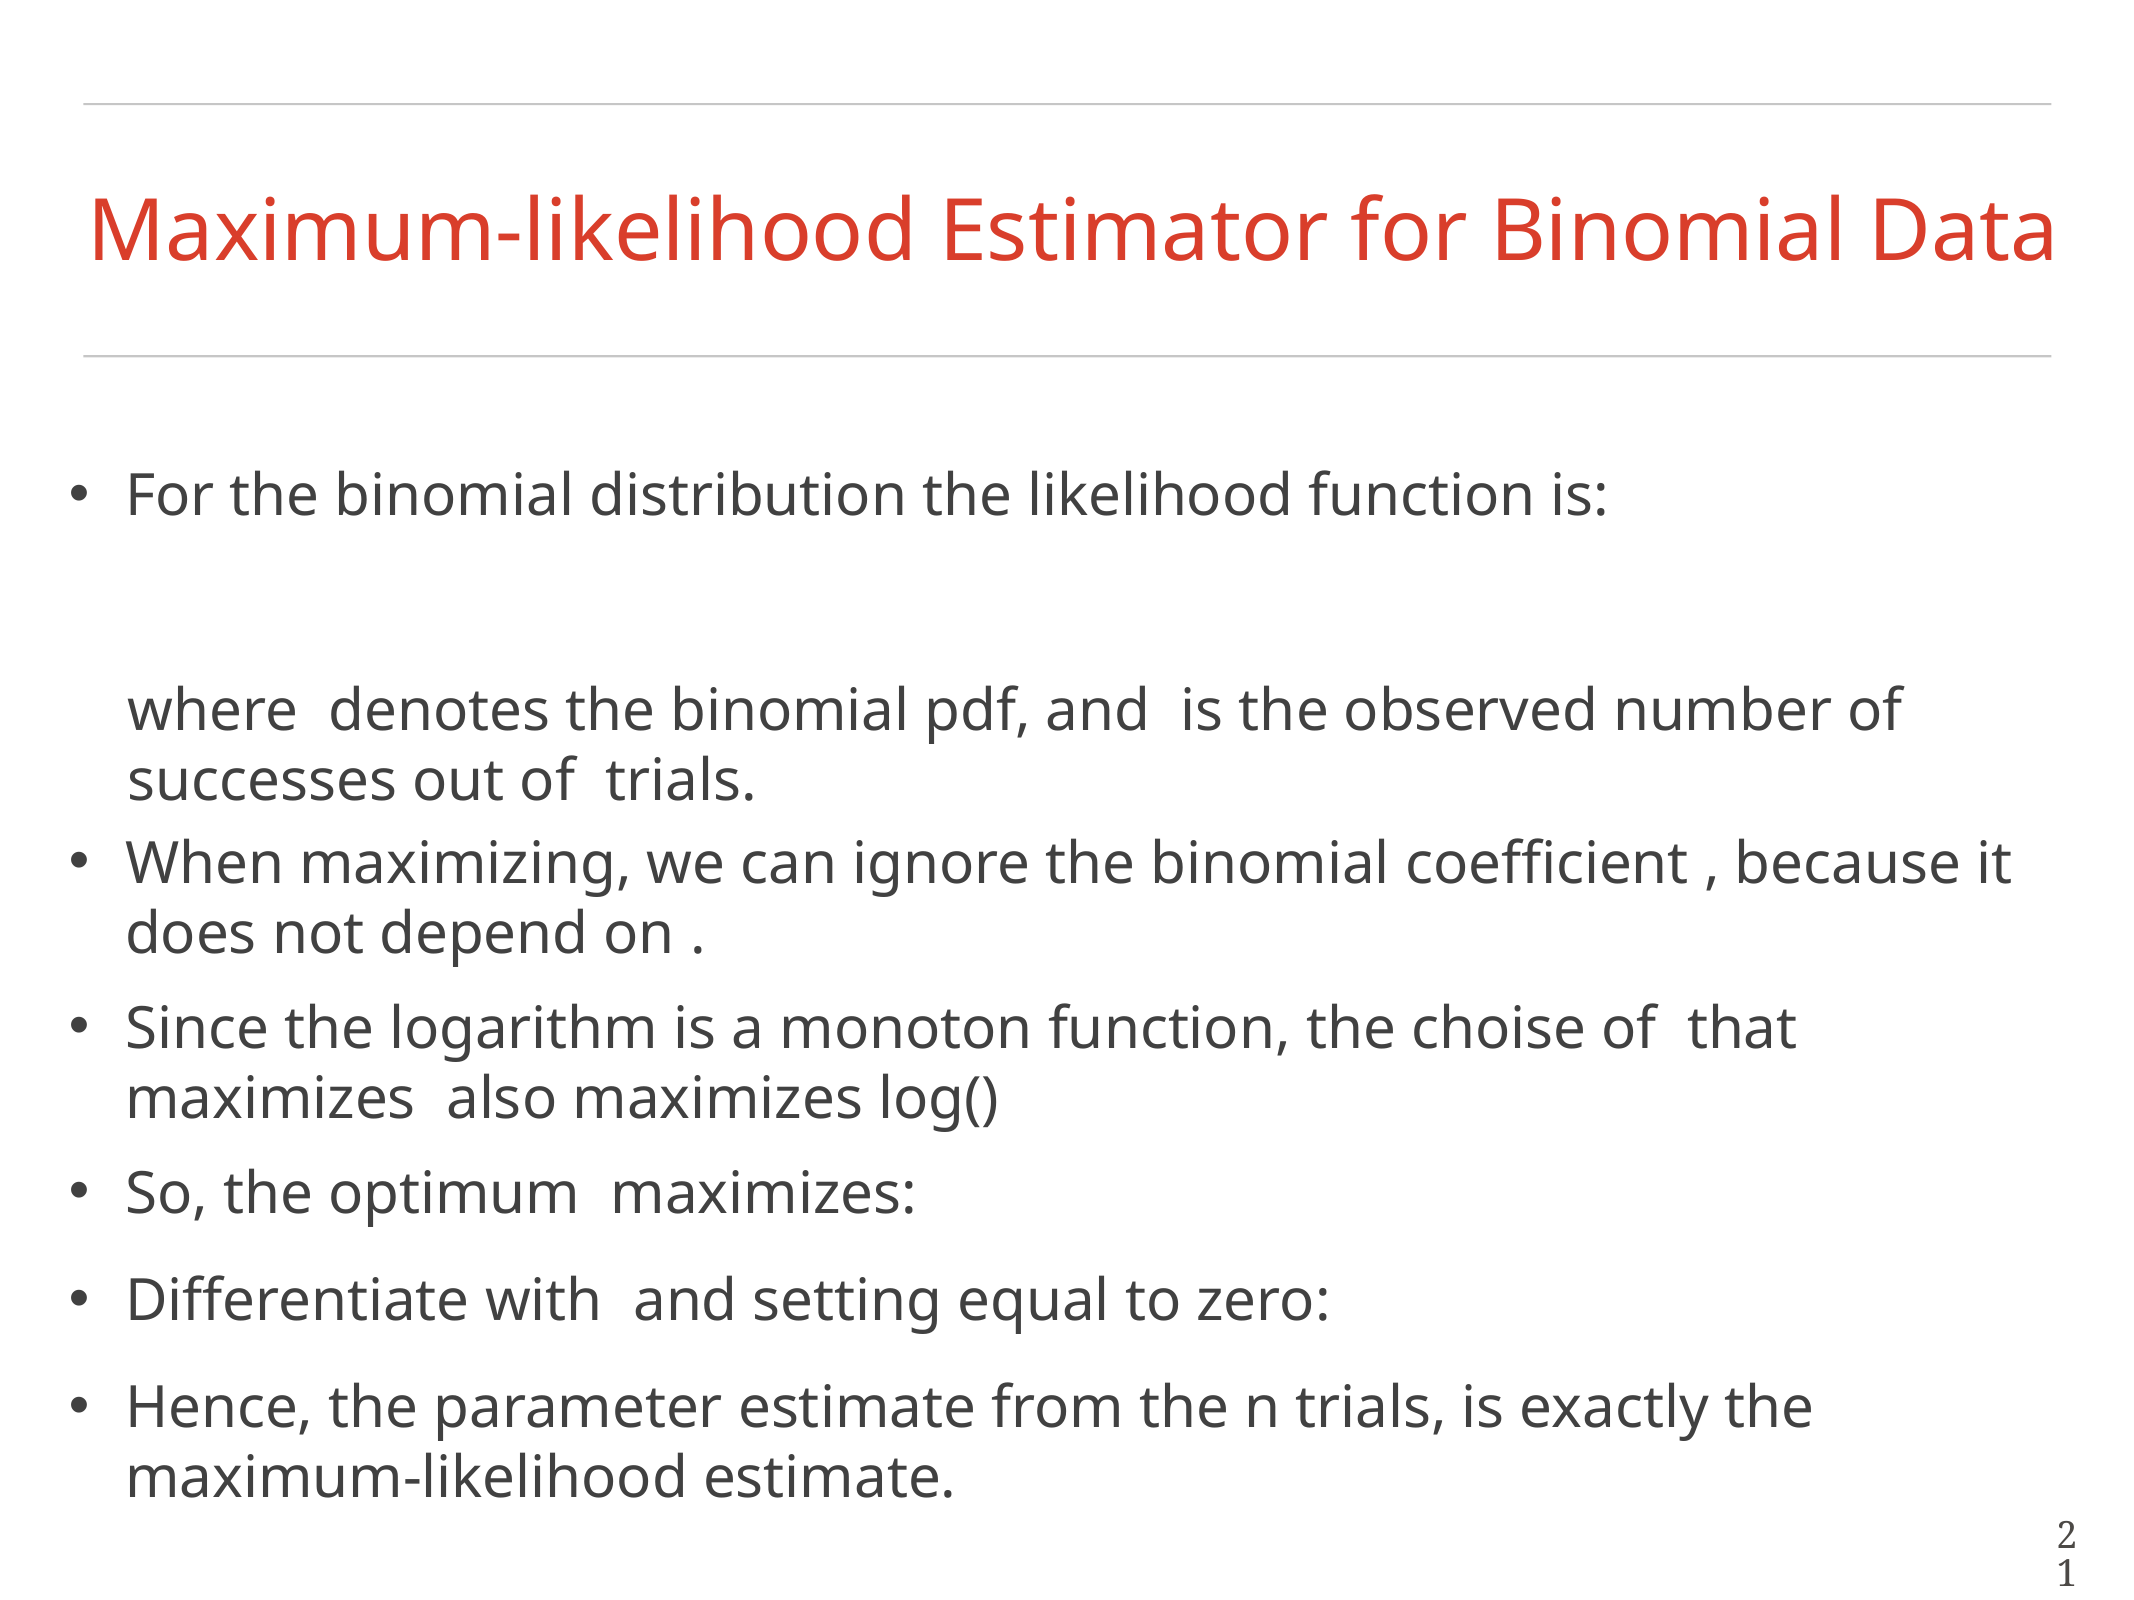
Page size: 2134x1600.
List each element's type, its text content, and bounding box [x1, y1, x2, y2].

title Maximum-likelihood Estimator for Binomial Data [56, 132, 2092, 334]
slide_number 21 [2047, 1502, 2105, 1571]
